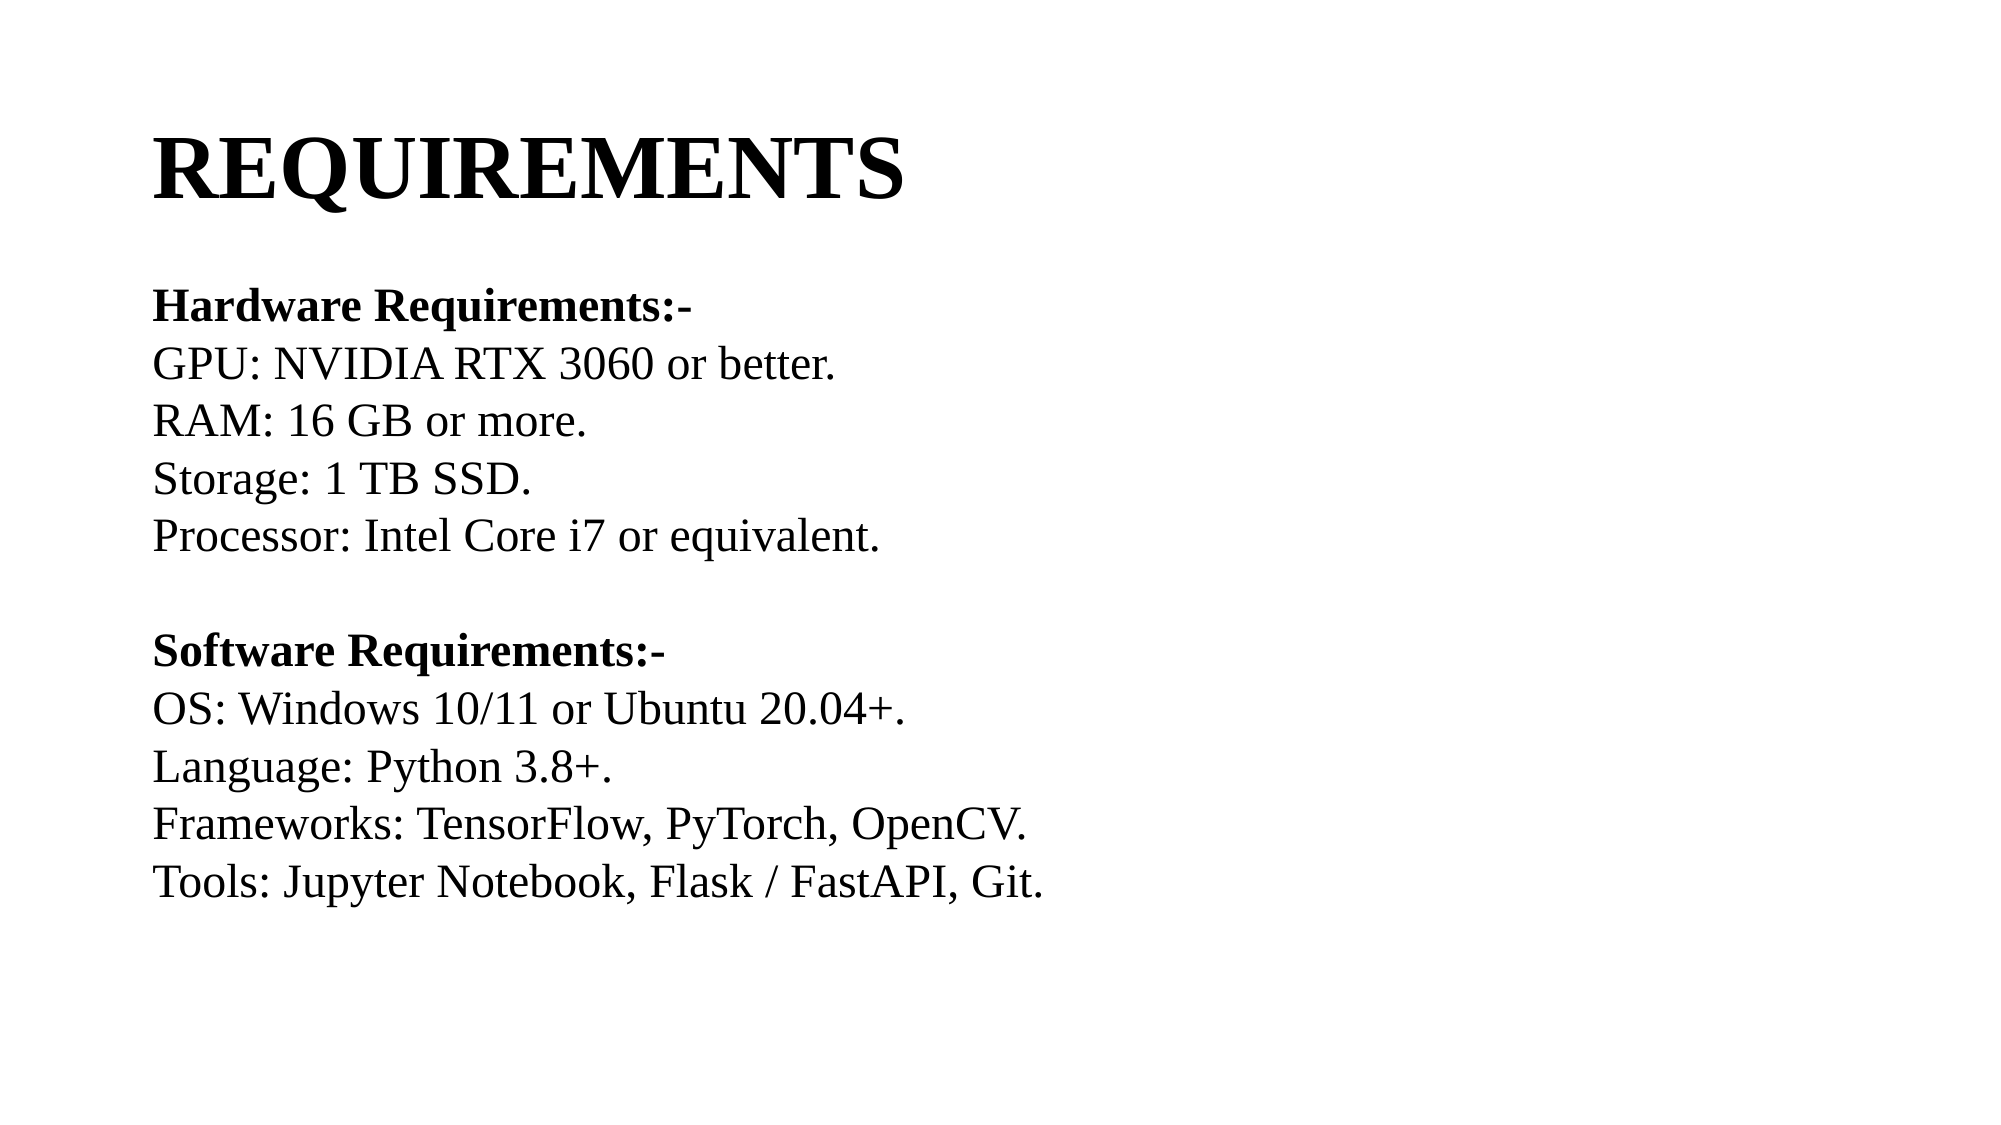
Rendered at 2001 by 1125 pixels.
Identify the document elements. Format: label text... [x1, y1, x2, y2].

title REQUIREMENTS [137, 59, 1863, 265]
list Hardware Requirements:- GPU: NVIDIA RTX 3060 or better. RAM: 16 GB or more. Storage: 1 TB SSD. Processor: Intel Core i7 or equivalent. Software Requirements:- OS: Windows 10/11 or Ubuntu 20.04+. Language: Python 3.8+. Frameworks: TensorFlow, PyTorch, OpenCV. Tools: Jupyter Notebook, Flask / FastAPI, Git. [137, 265, 1863, 1014]
